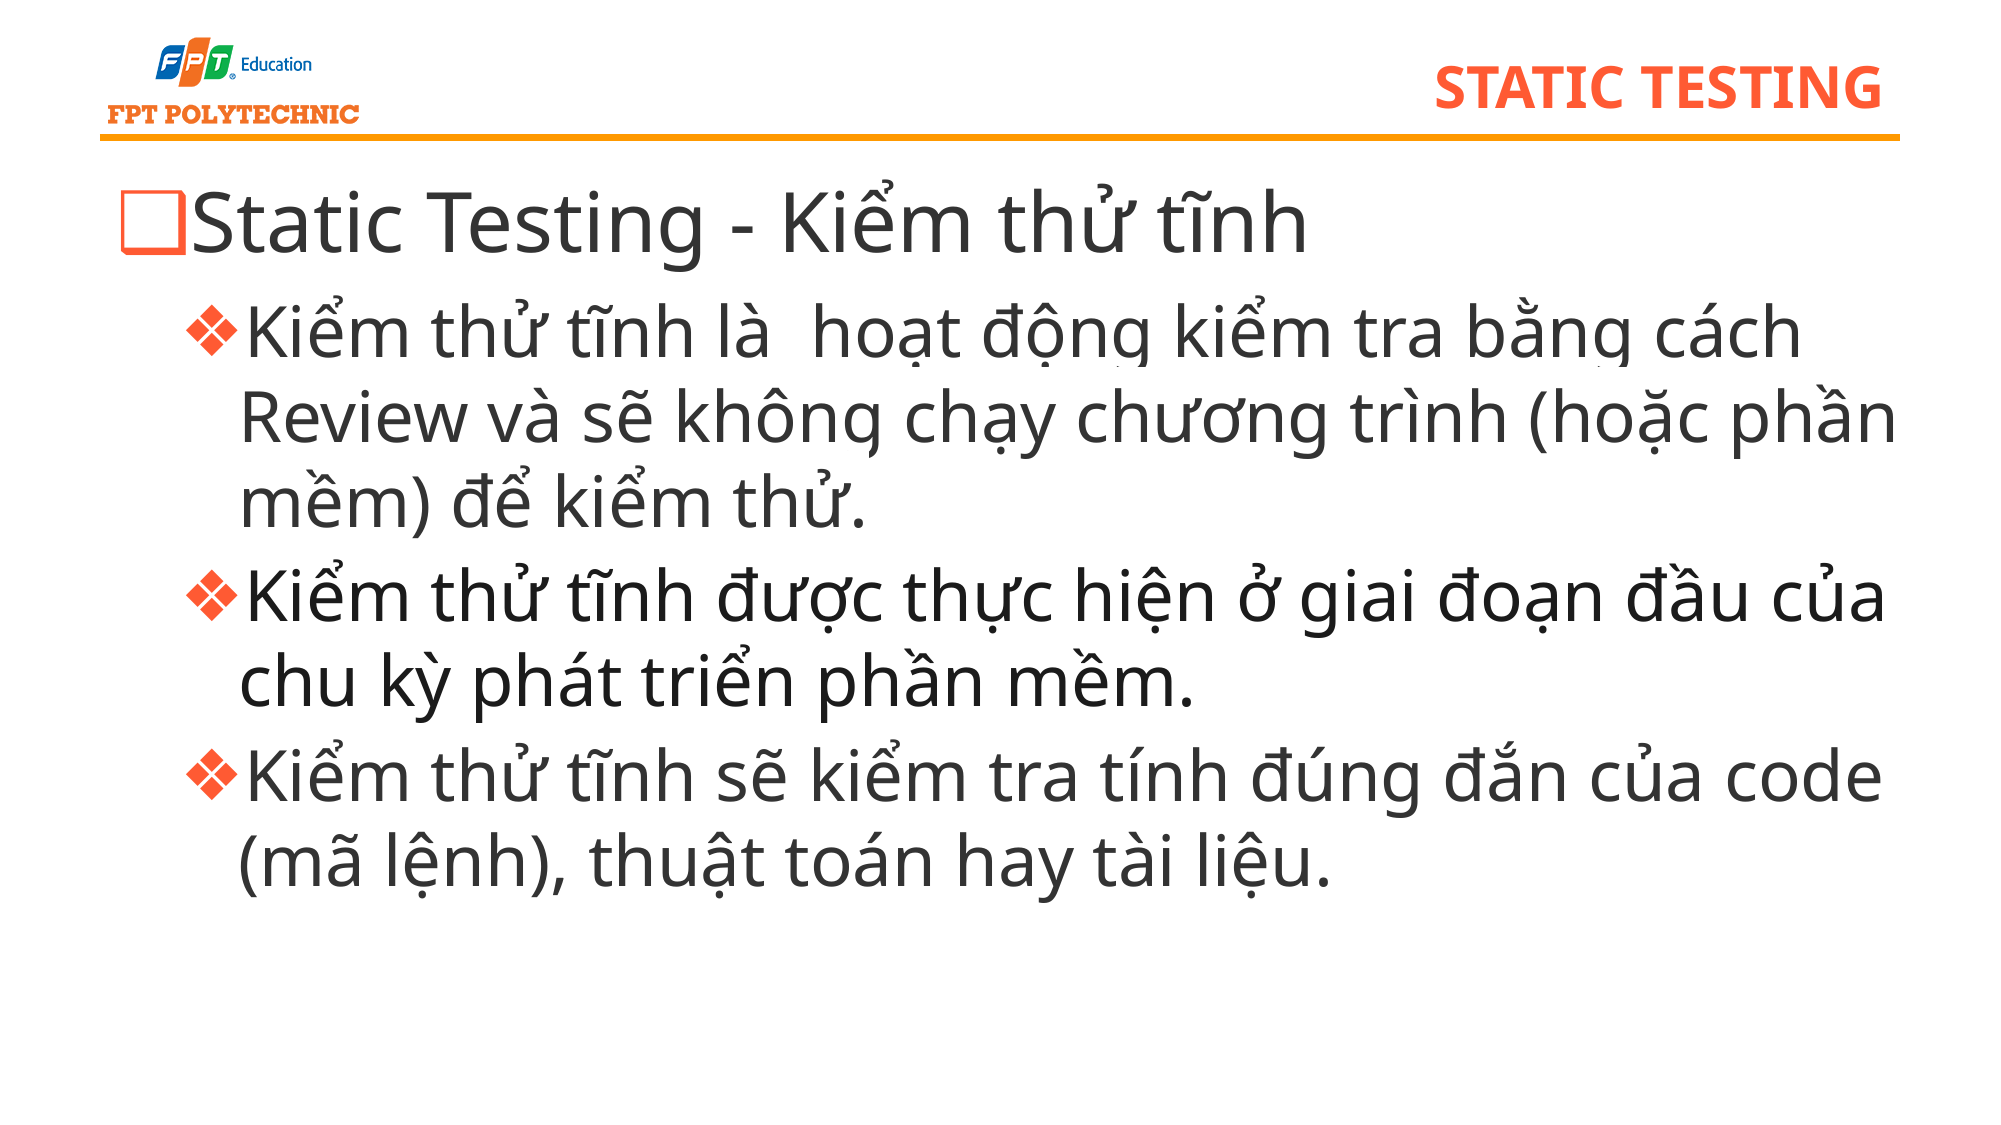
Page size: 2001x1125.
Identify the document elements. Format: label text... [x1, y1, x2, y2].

text_box Kiểm thử tĩnh là hoạt động kiểm tra bằng cách Review và sẽ không chạy chương trình (hoặc phần mềm) để kiểm thử. Kiểm thử tĩnh được thực hiện ở giai đoạn đầu của chu kỳ phát triển phần mềm. Kiểm thử tĩnh sẽ kiểm tra tính đúng đắn của code (mã lệnh), thuật toán hay tài liệu. [101, 279, 1976, 1081]
text_box Static Testing - Kiểm thử tĩnh [101, 153, 1900, 284]
title static testing [366, 45, 1900, 125]
picture [99, 25, 367, 134]
picture [99, 135, 367, 143]
